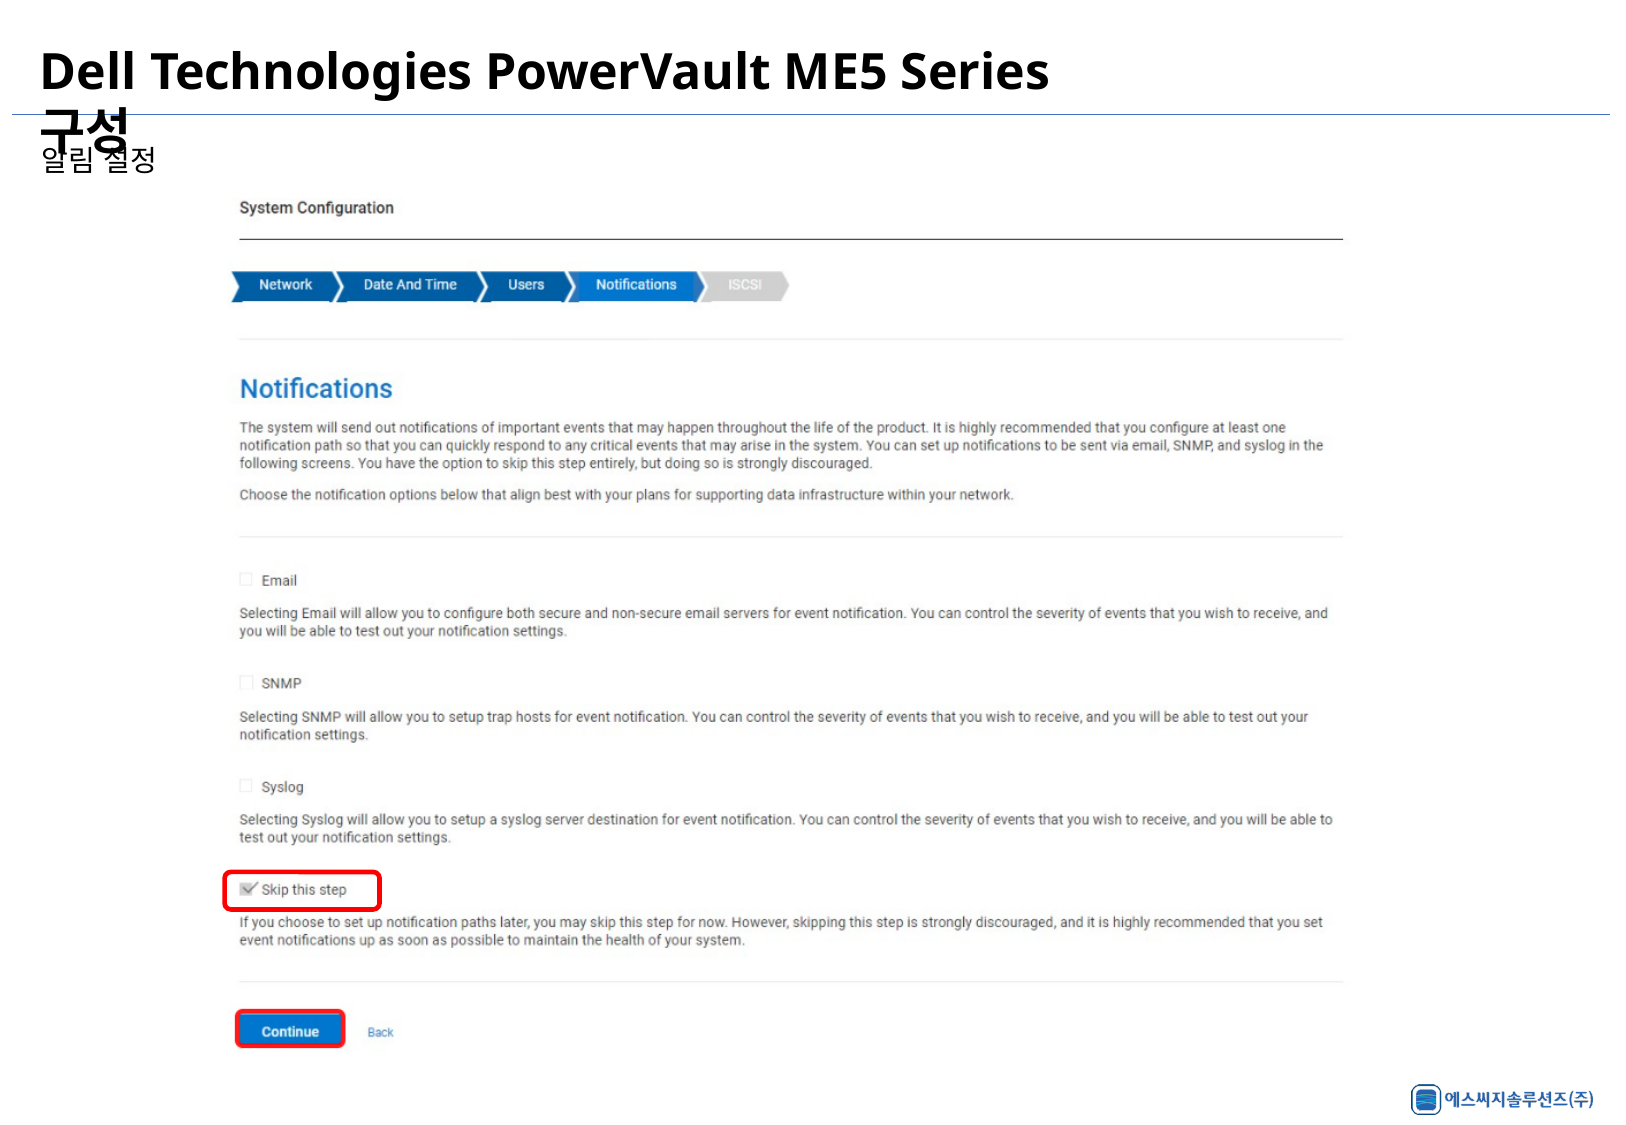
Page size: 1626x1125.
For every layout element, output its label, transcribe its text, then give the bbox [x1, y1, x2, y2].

picture [1411, 1084, 1593, 1115]
picture [219, 187, 1358, 1062]
title Dell Technologies PowerVault ME5 Series 구성 [39, 39, 1146, 100]
text_box 알림 설정 [39, 140, 1538, 178]
